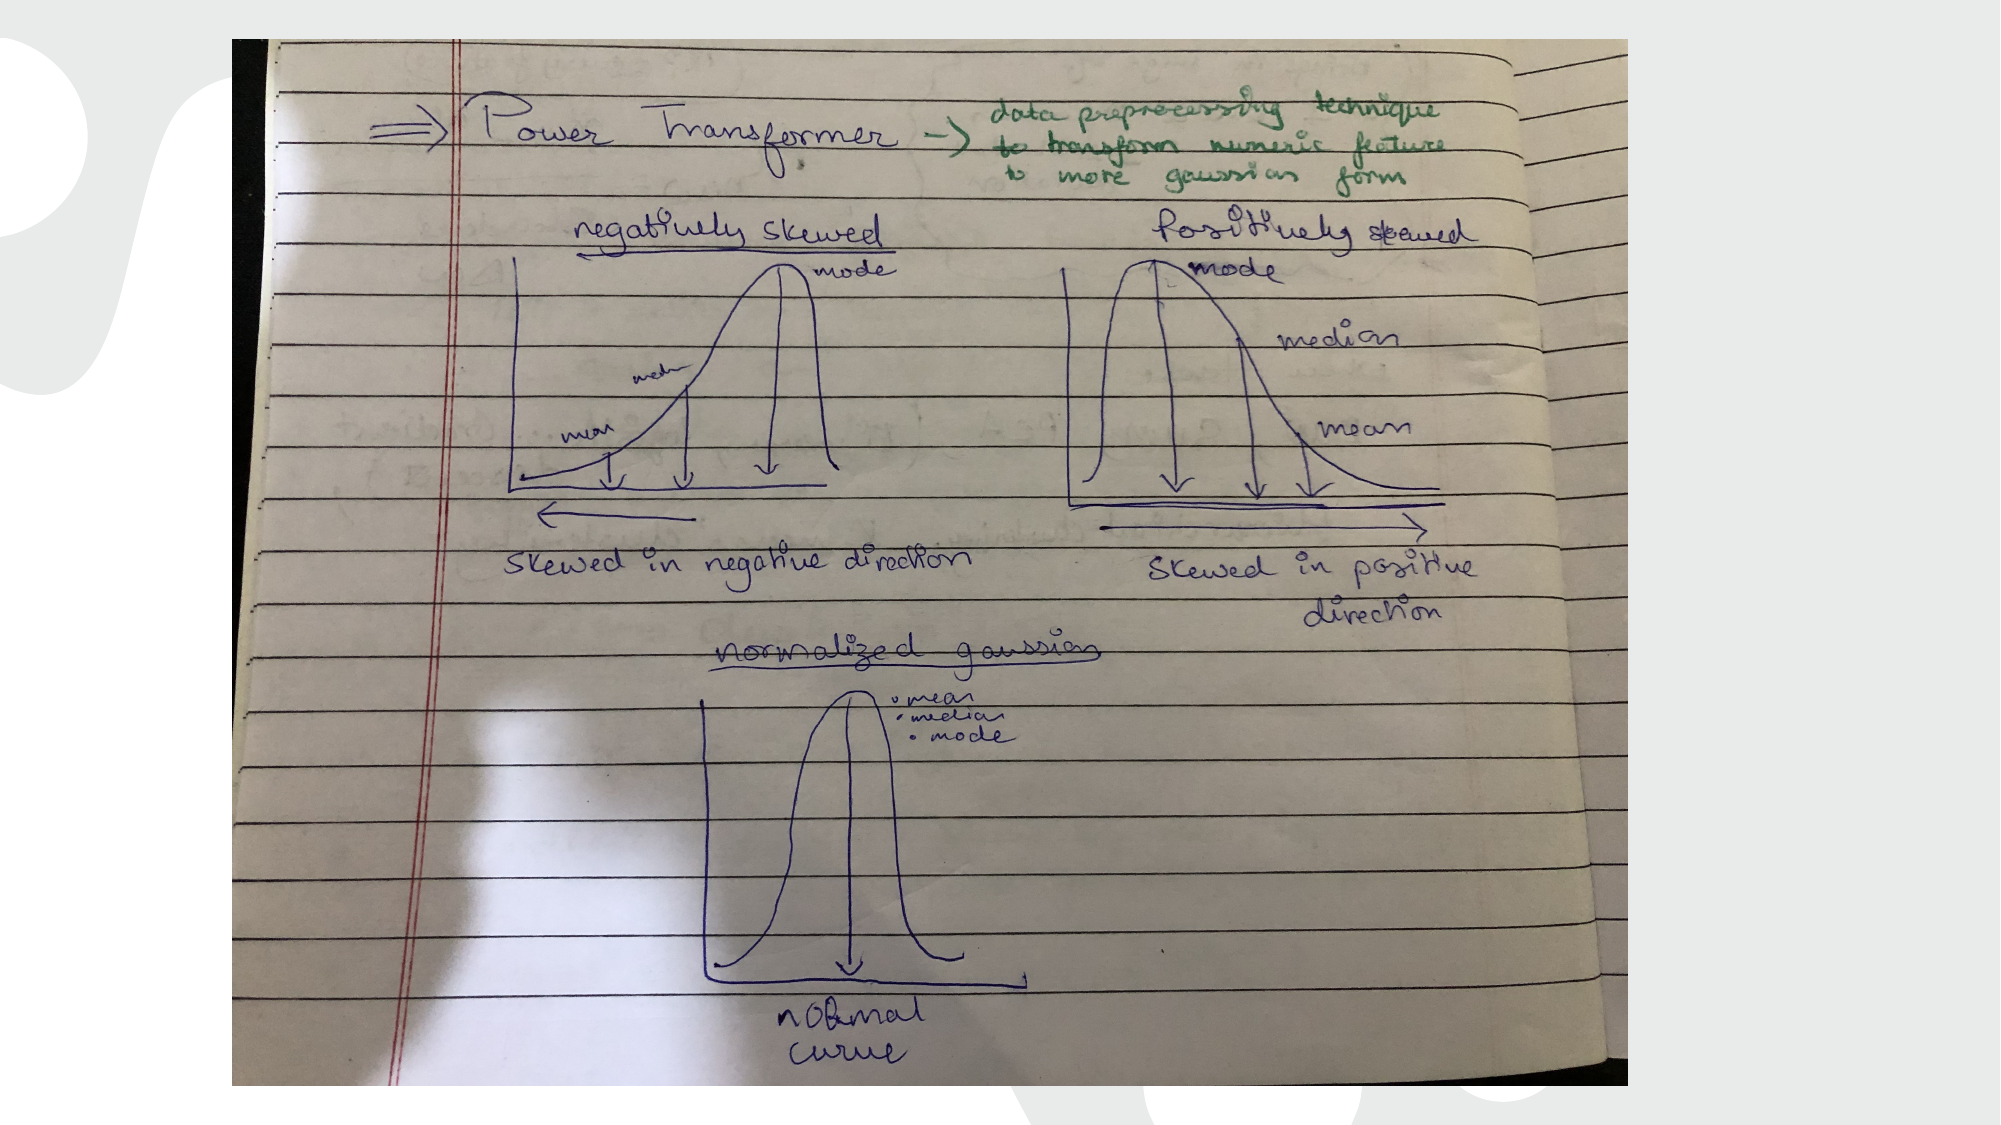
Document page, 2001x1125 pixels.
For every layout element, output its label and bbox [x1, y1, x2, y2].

picture [232, 39, 1628, 1086]
